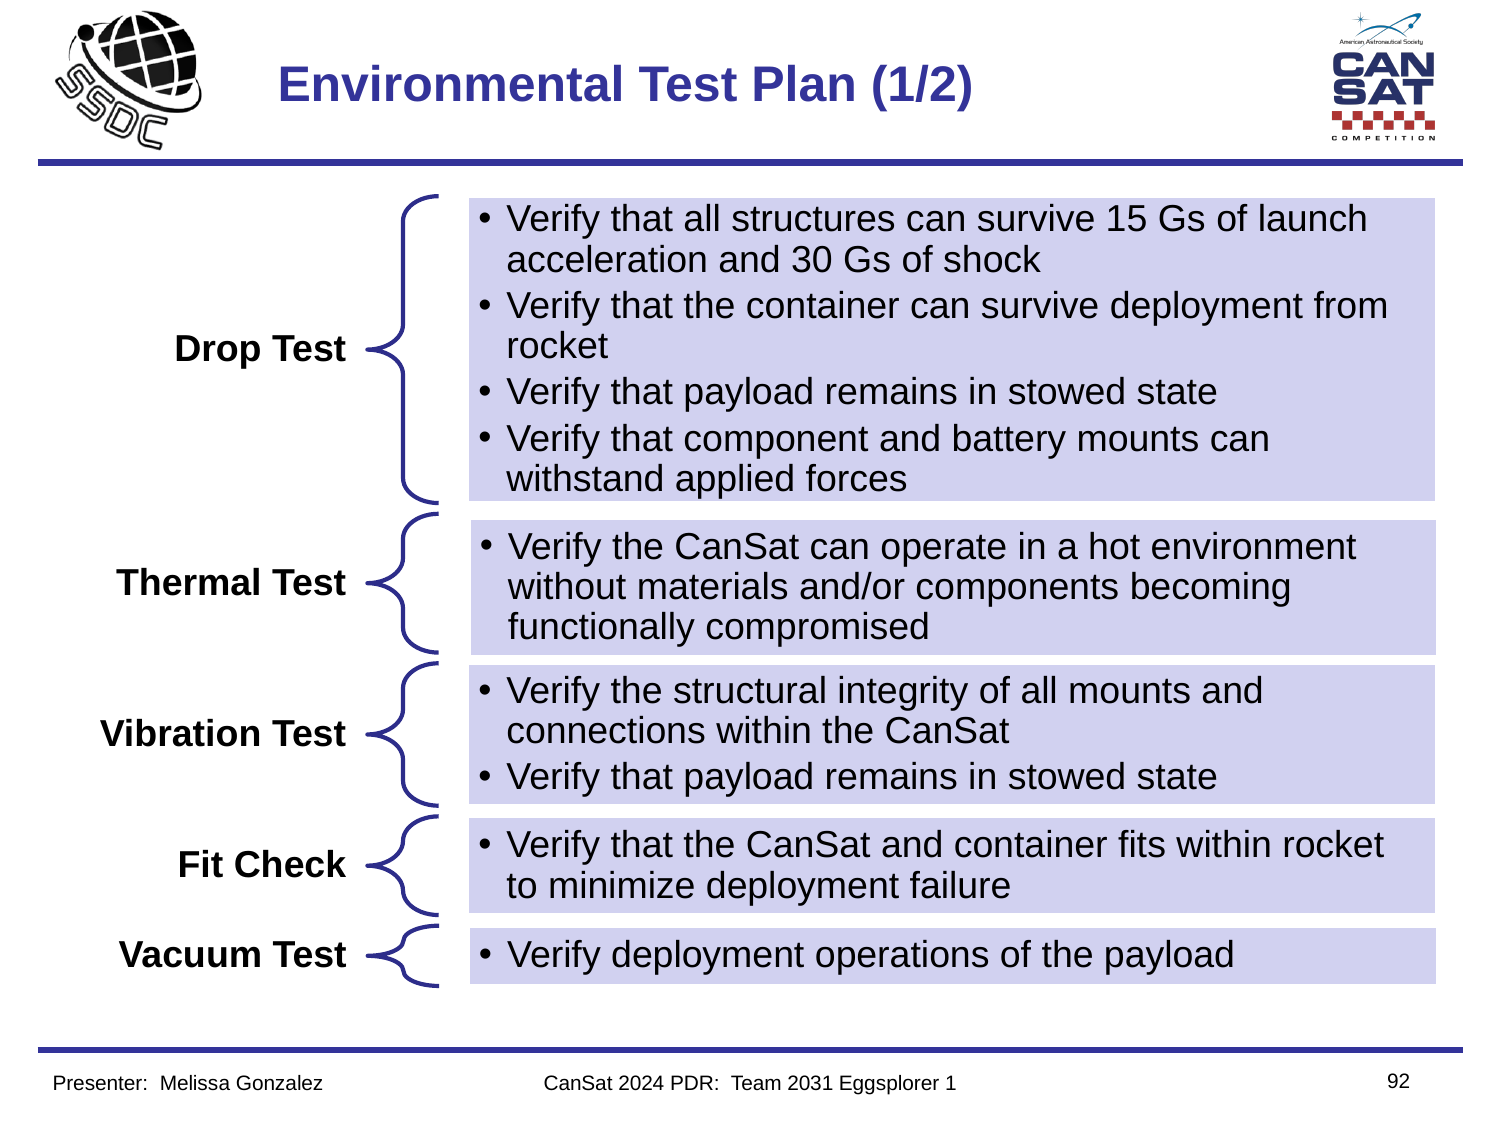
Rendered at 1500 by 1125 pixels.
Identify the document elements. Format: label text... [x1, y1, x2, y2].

text_box Presenter: Melissa Gonzalez [37, 1062, 413, 1103]
footer CanSat 2024 PDR: Team 2031 Eggsplorer 1 [450, 1062, 1050, 1103]
title Environmental Test Plan (1/2) [265, 12, 1238, 150]
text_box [10, 182, 1439, 1000]
picture [1322, 12, 1447, 148]
slide_number 92 [1312, 1059, 1425, 1100]
picture [10, 6, 263, 153]
